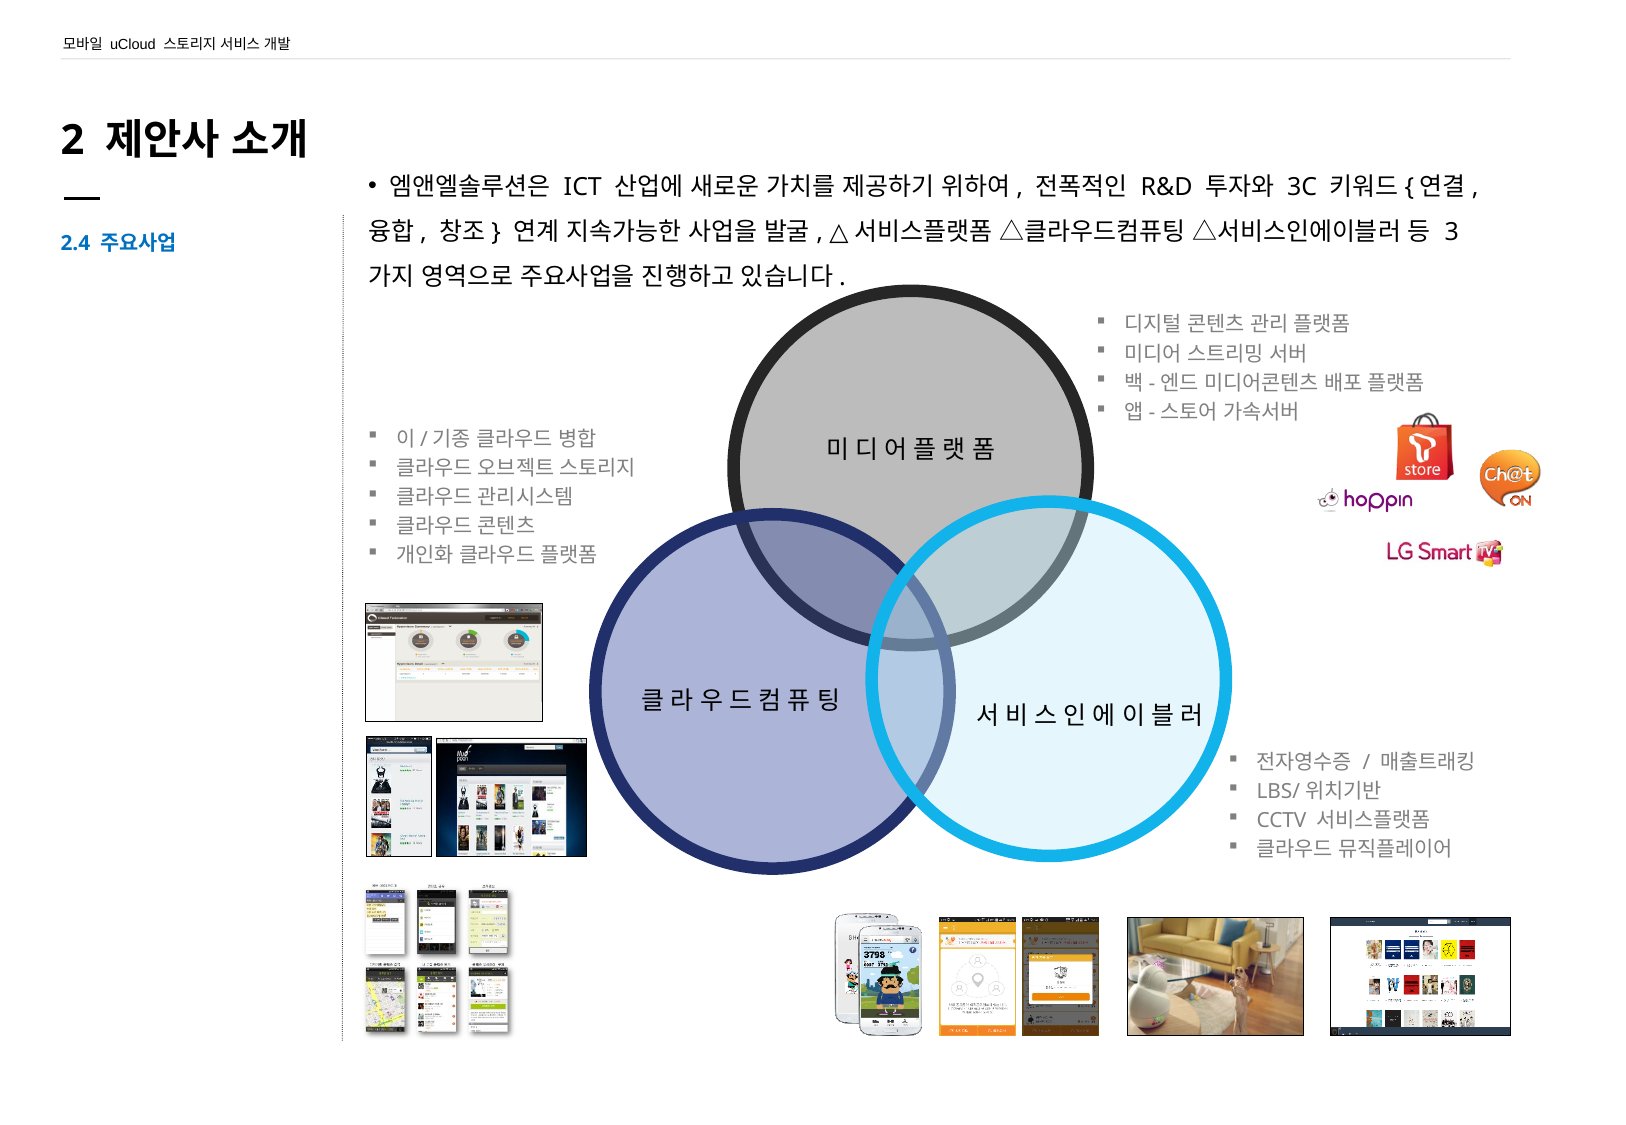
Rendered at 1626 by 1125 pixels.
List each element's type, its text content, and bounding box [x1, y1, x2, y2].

text_box [737, 298, 1089, 572]
text_box 서비스인에이블러 [964, 674, 1216, 725]
picture [1476, 444, 1544, 511]
picture [359, 882, 518, 1042]
text_box [870, 500, 1228, 857]
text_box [939, 917, 1099, 1036]
text_box 2 제안사 소개 [49, 106, 343, 168]
picture [1298, 412, 1508, 582]
picture [365, 603, 543, 722]
text_box 이/기종 클라우드 병합 클라우드 오브젝트 스토리지 클라우드 관리시스템 클라우드 콘텐츠 개인화 클라우드 플랫폼 [353, 417, 737, 575]
picture [1127, 917, 1304, 1036]
picture [1330, 917, 1511, 1036]
text_box [594, 513, 916, 870]
text_box 클라우드컴퓨팅 [610, 674, 872, 725]
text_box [834, 913, 923, 1036]
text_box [366, 736, 587, 857]
text_box 엠앤엘솔루션은 ICT 산업에 새로운 가치를 제공하기 위하여, 전폭적인 R&D 투자와 3C 키워드{연결, 융합, 창조} 연계 지속가능한 사업을 발굴, △서비스플랫폼 △클라우드컴퓨팅 △서비스인에이블러 등 3가지 영역으로 주요사업을 진행하고 있습니다. [353, 148, 1511, 298]
text_box 미디어플랫폼 [792, 423, 1029, 474]
text_box 디지털 콘텐츠 관리 플랫폼 미디어 스트리밍 서버 백-엔드 미디어콘텐츠 배포 플랫폼 앱-스토어 가속서버 [1081, 303, 1544, 431]
text_box 2.4 주요사업 [49, 224, 343, 261]
text_box 전자영수증 / 매출트래킹 LBS/위치기반 CCTV 서비스플랫폼 클라우드 뮤직플레이어 [1213, 741, 1540, 898]
